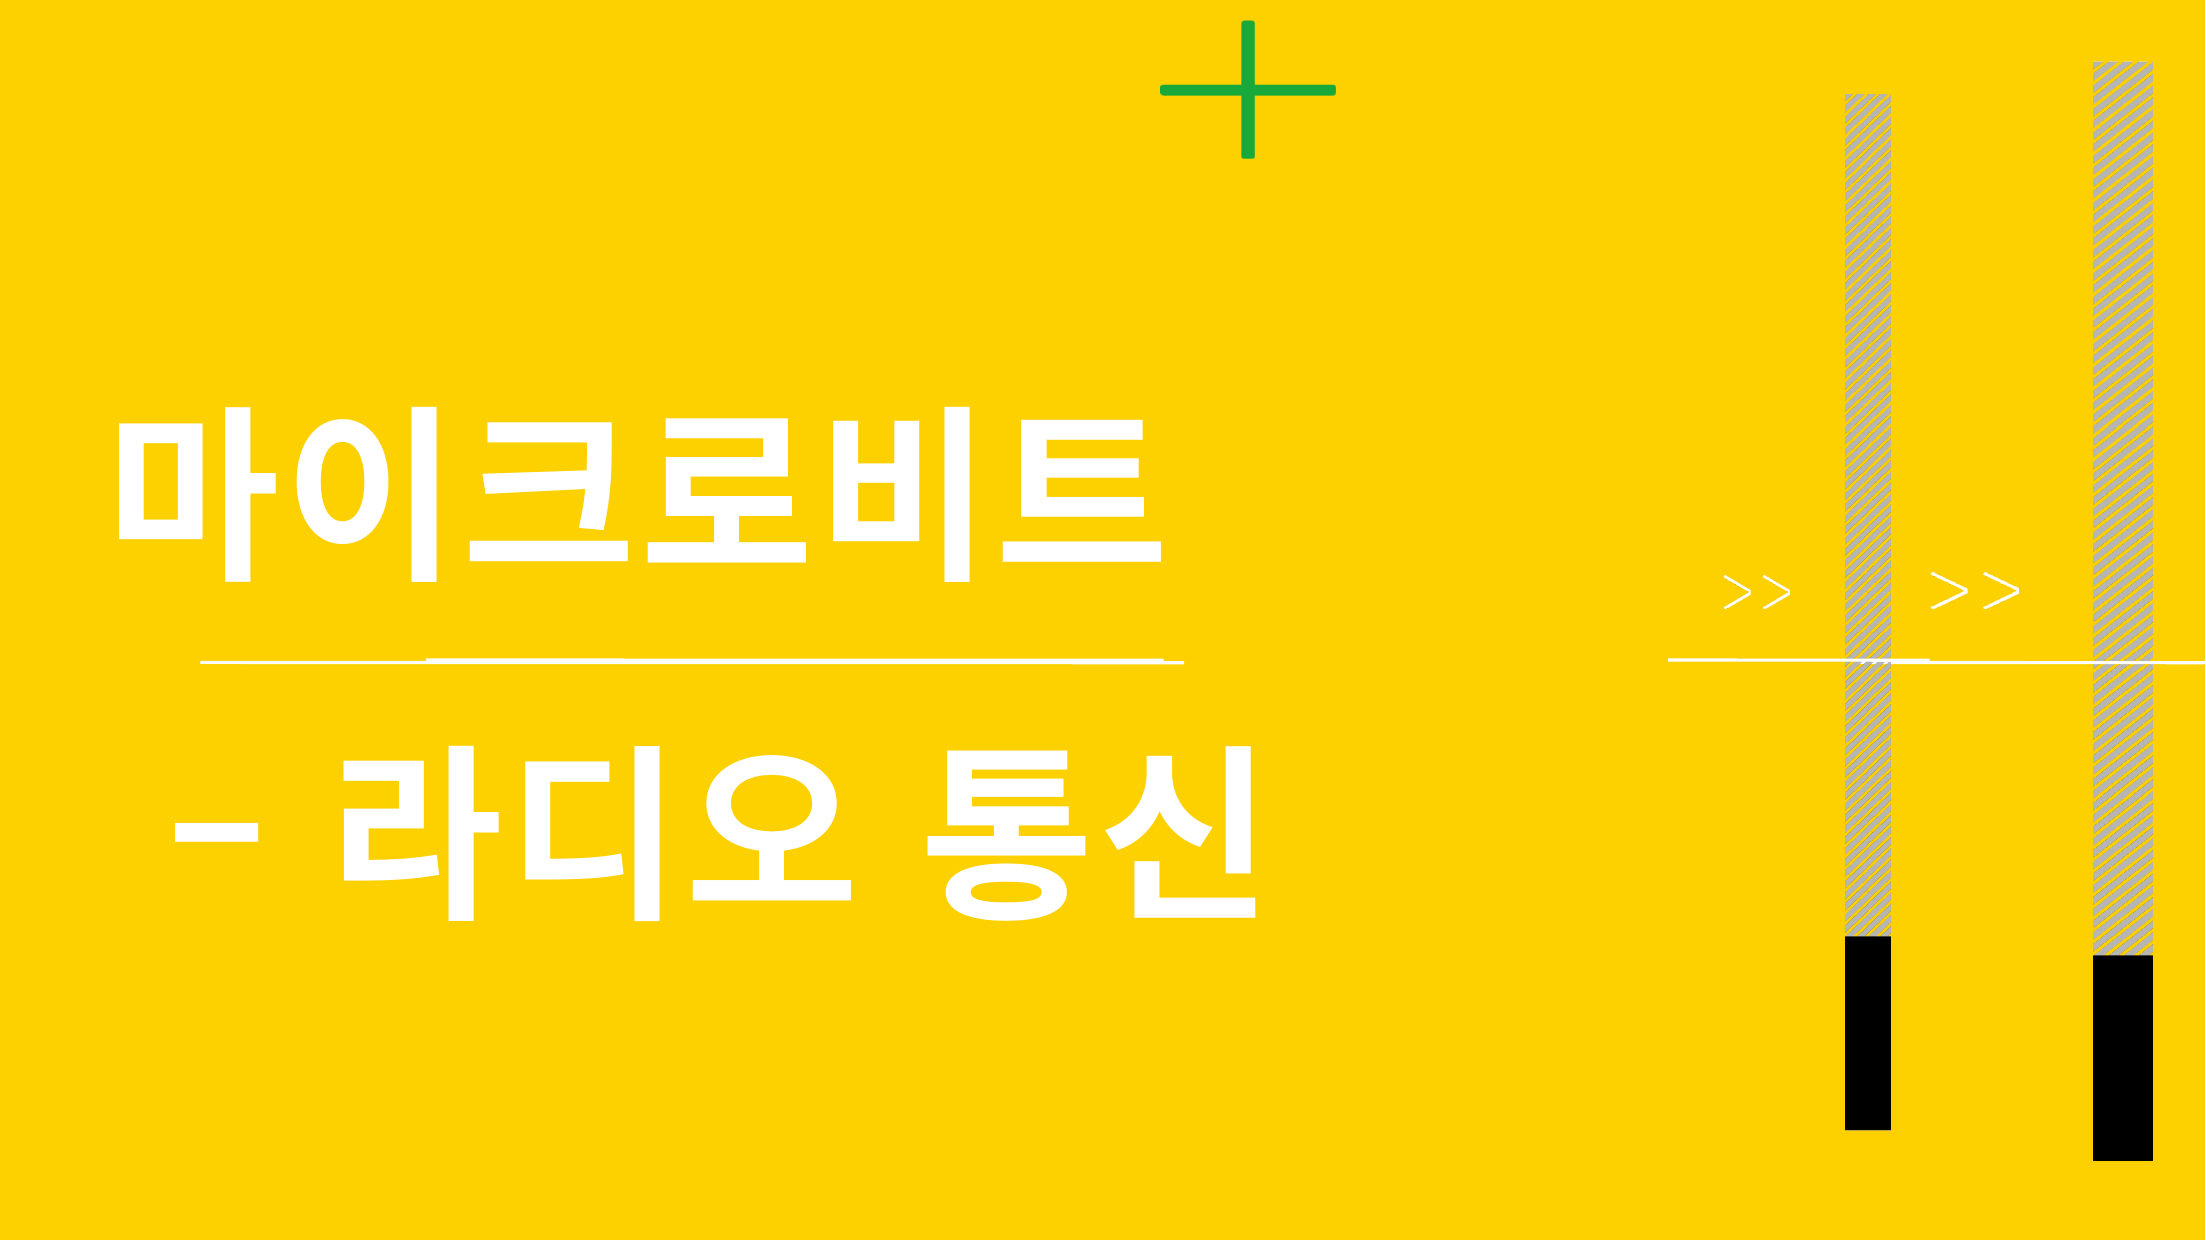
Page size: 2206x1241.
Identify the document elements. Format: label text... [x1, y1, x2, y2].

list 마이크로비트 – 라디오 통신 [106, 263, 1840, 609]
picture [1845, 661, 1891, 1133]
picture [1160, 20, 1336, 159]
picture [1845, 90, 1891, 659]
picture [2093, 665, 2153, 1164]
picture [2093, 58, 2153, 661]
picture [1930, 572, 2019, 609]
picture [1723, 575, 1790, 610]
